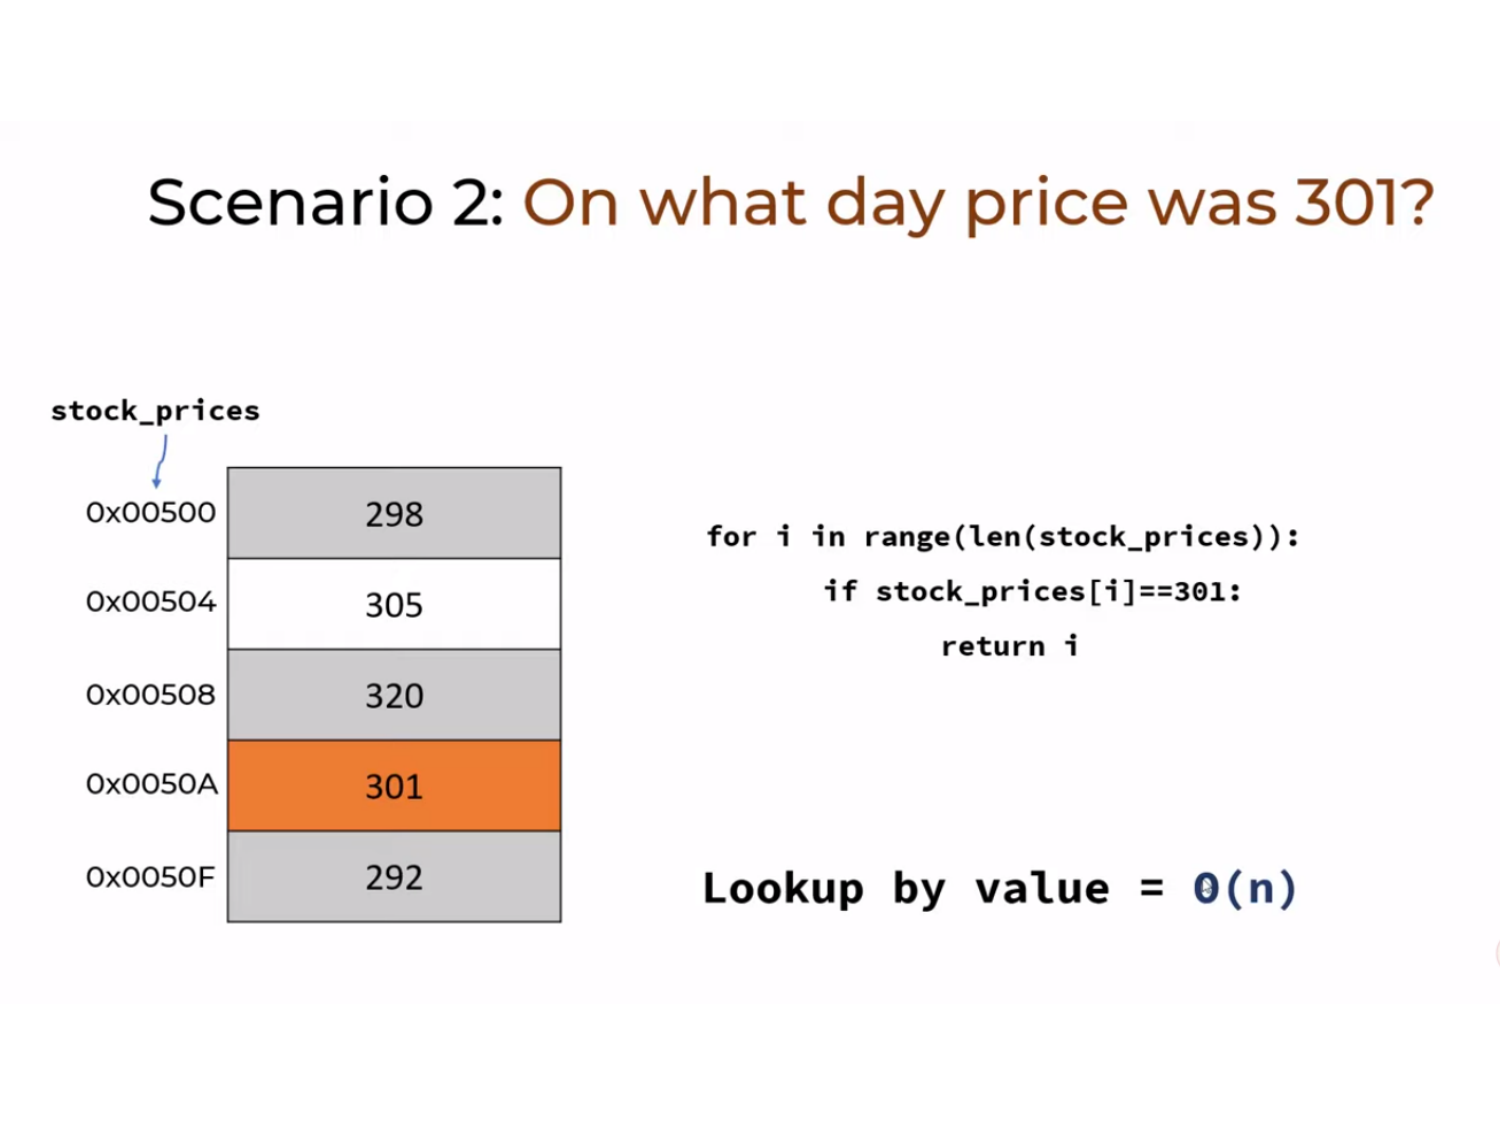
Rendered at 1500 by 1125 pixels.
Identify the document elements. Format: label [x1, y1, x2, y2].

picture [0, 121, 1500, 1004]
